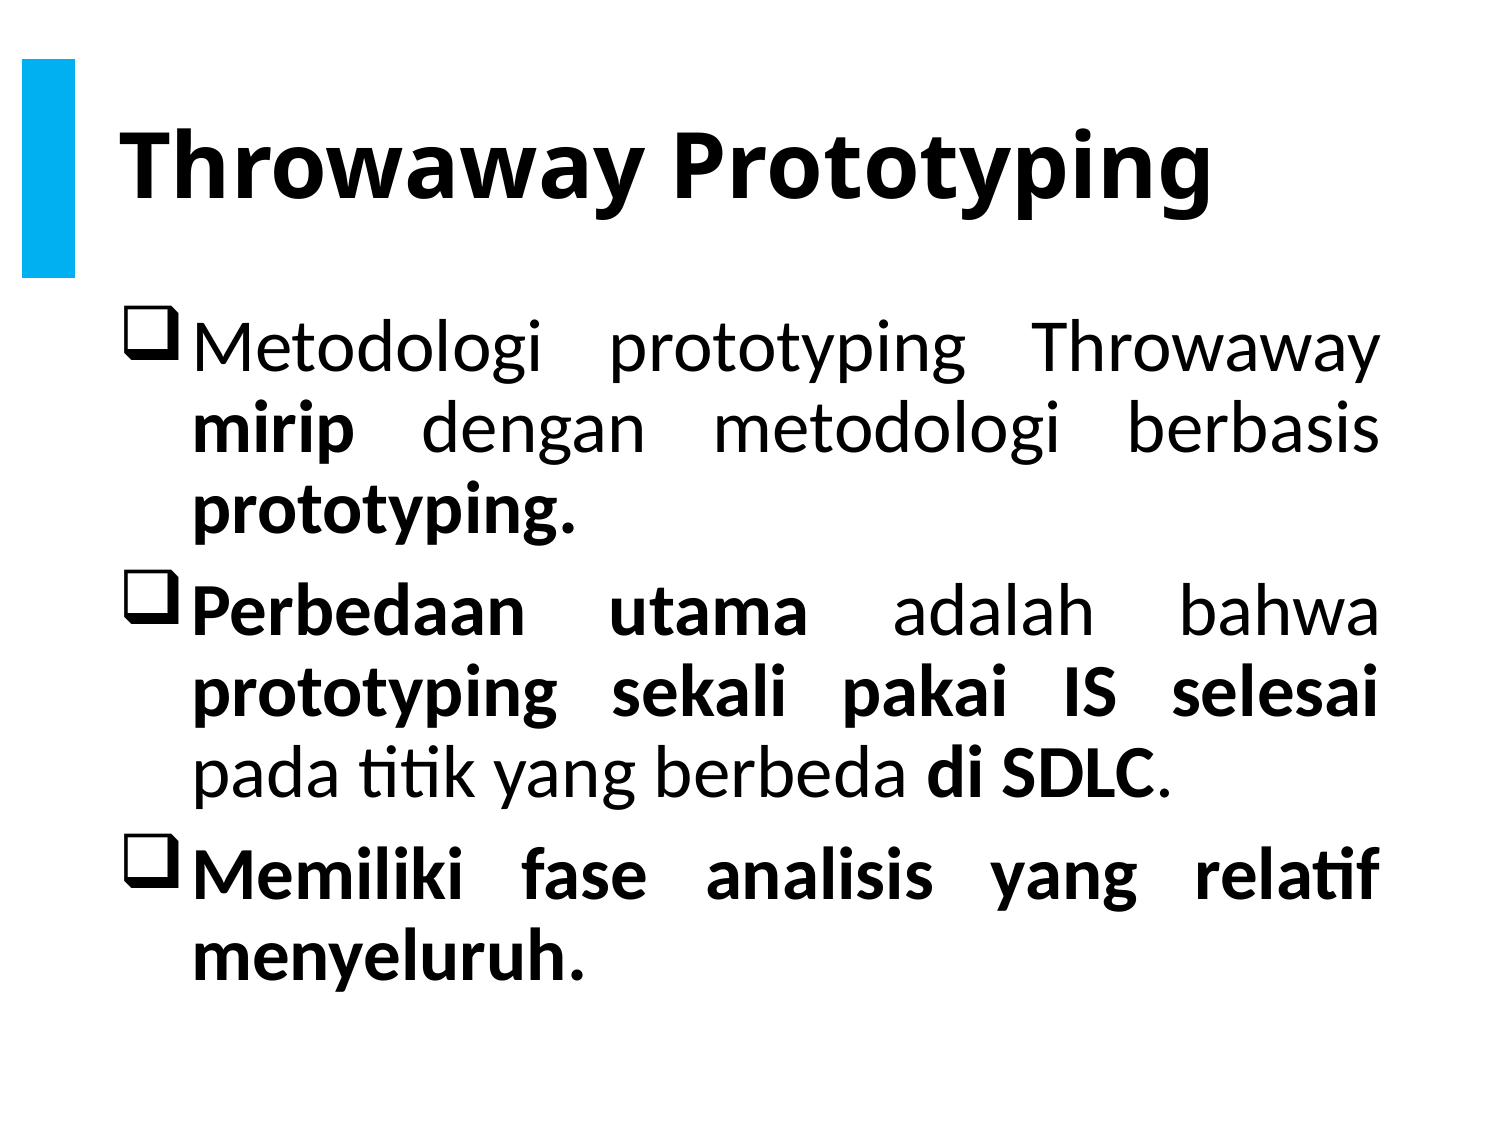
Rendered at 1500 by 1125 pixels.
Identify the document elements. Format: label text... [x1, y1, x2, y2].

list Metodologi prototyping Throwaway mirip dengan metodologi berbasis prototyping. Perbedaan utama adalah bahwa prototyping sekali pakai IS selesai pada titik yang berbeda di SDLC. Memiliki fase analisis yang relatif menyeluruh. [103, 299, 1397, 1014]
title Throwaway Prototyping [103, 59, 1397, 278]
